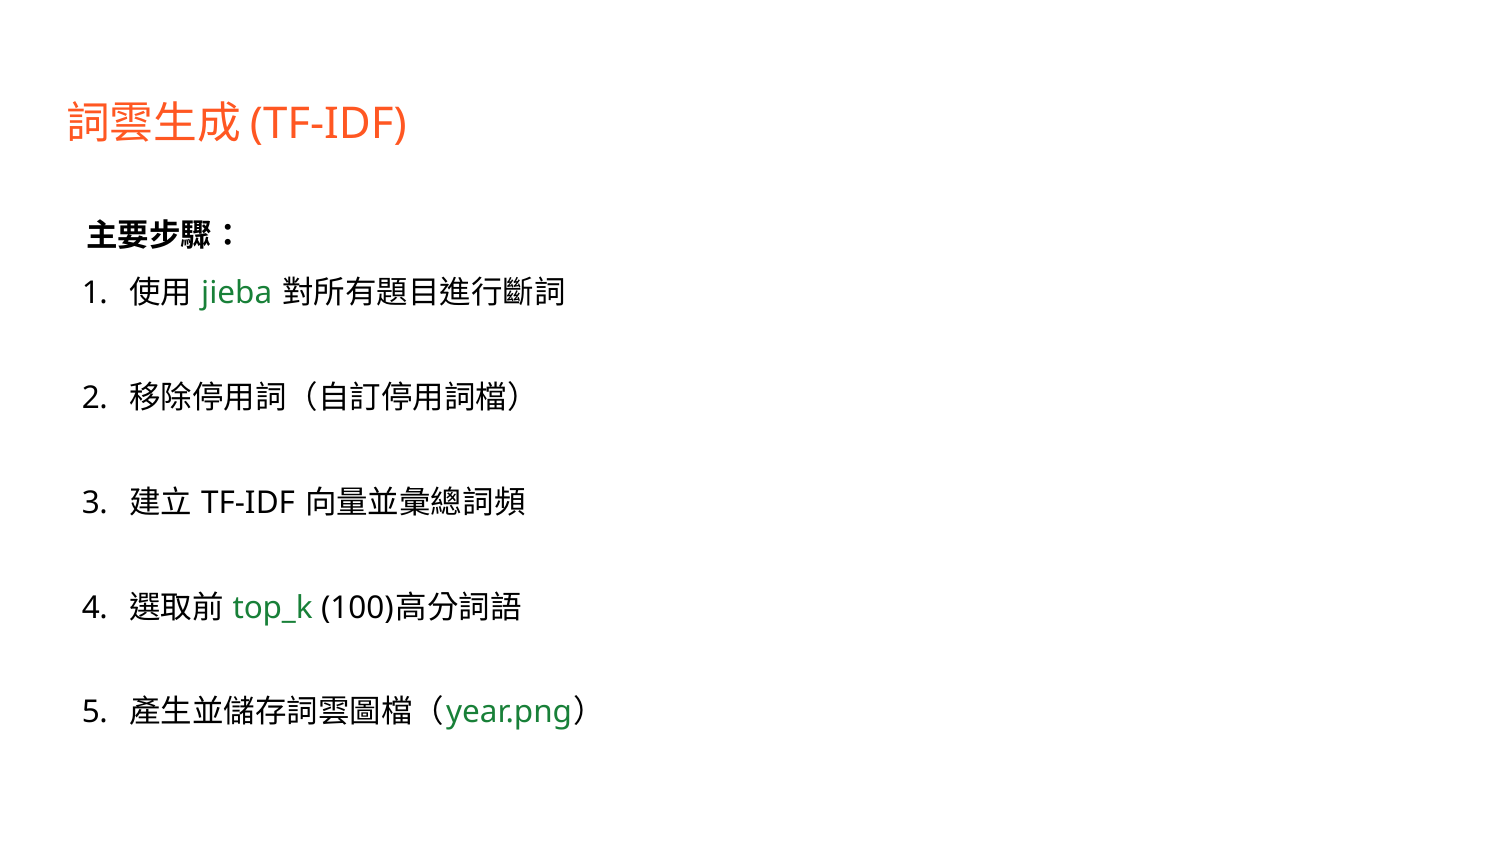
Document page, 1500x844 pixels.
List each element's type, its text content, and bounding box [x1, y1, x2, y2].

title 詞雲生成(TF-IDF) [51, 72, 1449, 167]
list 主要步驟： 使用 jieba 對所有題目進行斷詞 移除停用詞（自訂停用詞檔） 建立 TF-IDF 向量並彙總詞頻 選取前 top_k (100)高分詞語 產生並儲存詞雲圖檔（year.png） [51, 187, 1449, 749]
